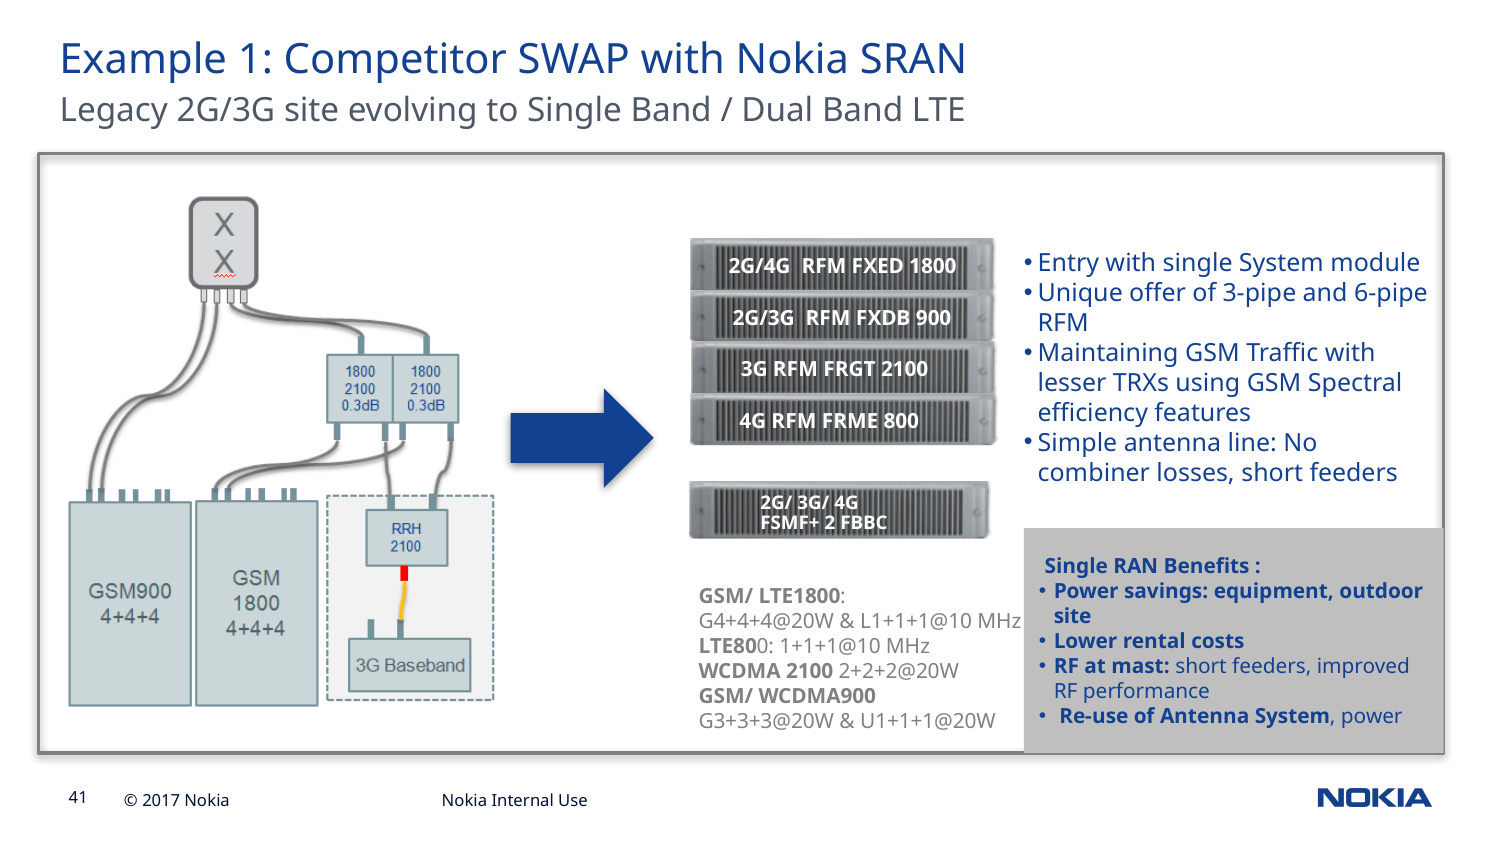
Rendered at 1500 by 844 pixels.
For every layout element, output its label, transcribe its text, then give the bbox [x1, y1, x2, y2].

picture [1292, 762, 1458, 833]
picture [690, 238, 998, 448]
picture [38, 179, 502, 711]
text_box [38, 152, 1444, 754]
list Legacy 2G/3G site evolving to Single Band / Dual Band LTE [59, 88, 1423, 140]
text_box Single RAN Benefits : Power savings: equipment, outdoor site Lower rental costs RF at mast: short feeders, improved RF performance Re-use of Antenna System, power [1023, 528, 1444, 754]
picture [689, 481, 991, 542]
text_box Nokia Internal Use [441, 790, 866, 811]
text_box Example 1: Competitor SWAP with Nokia SRAN [59, 32, 1423, 83]
